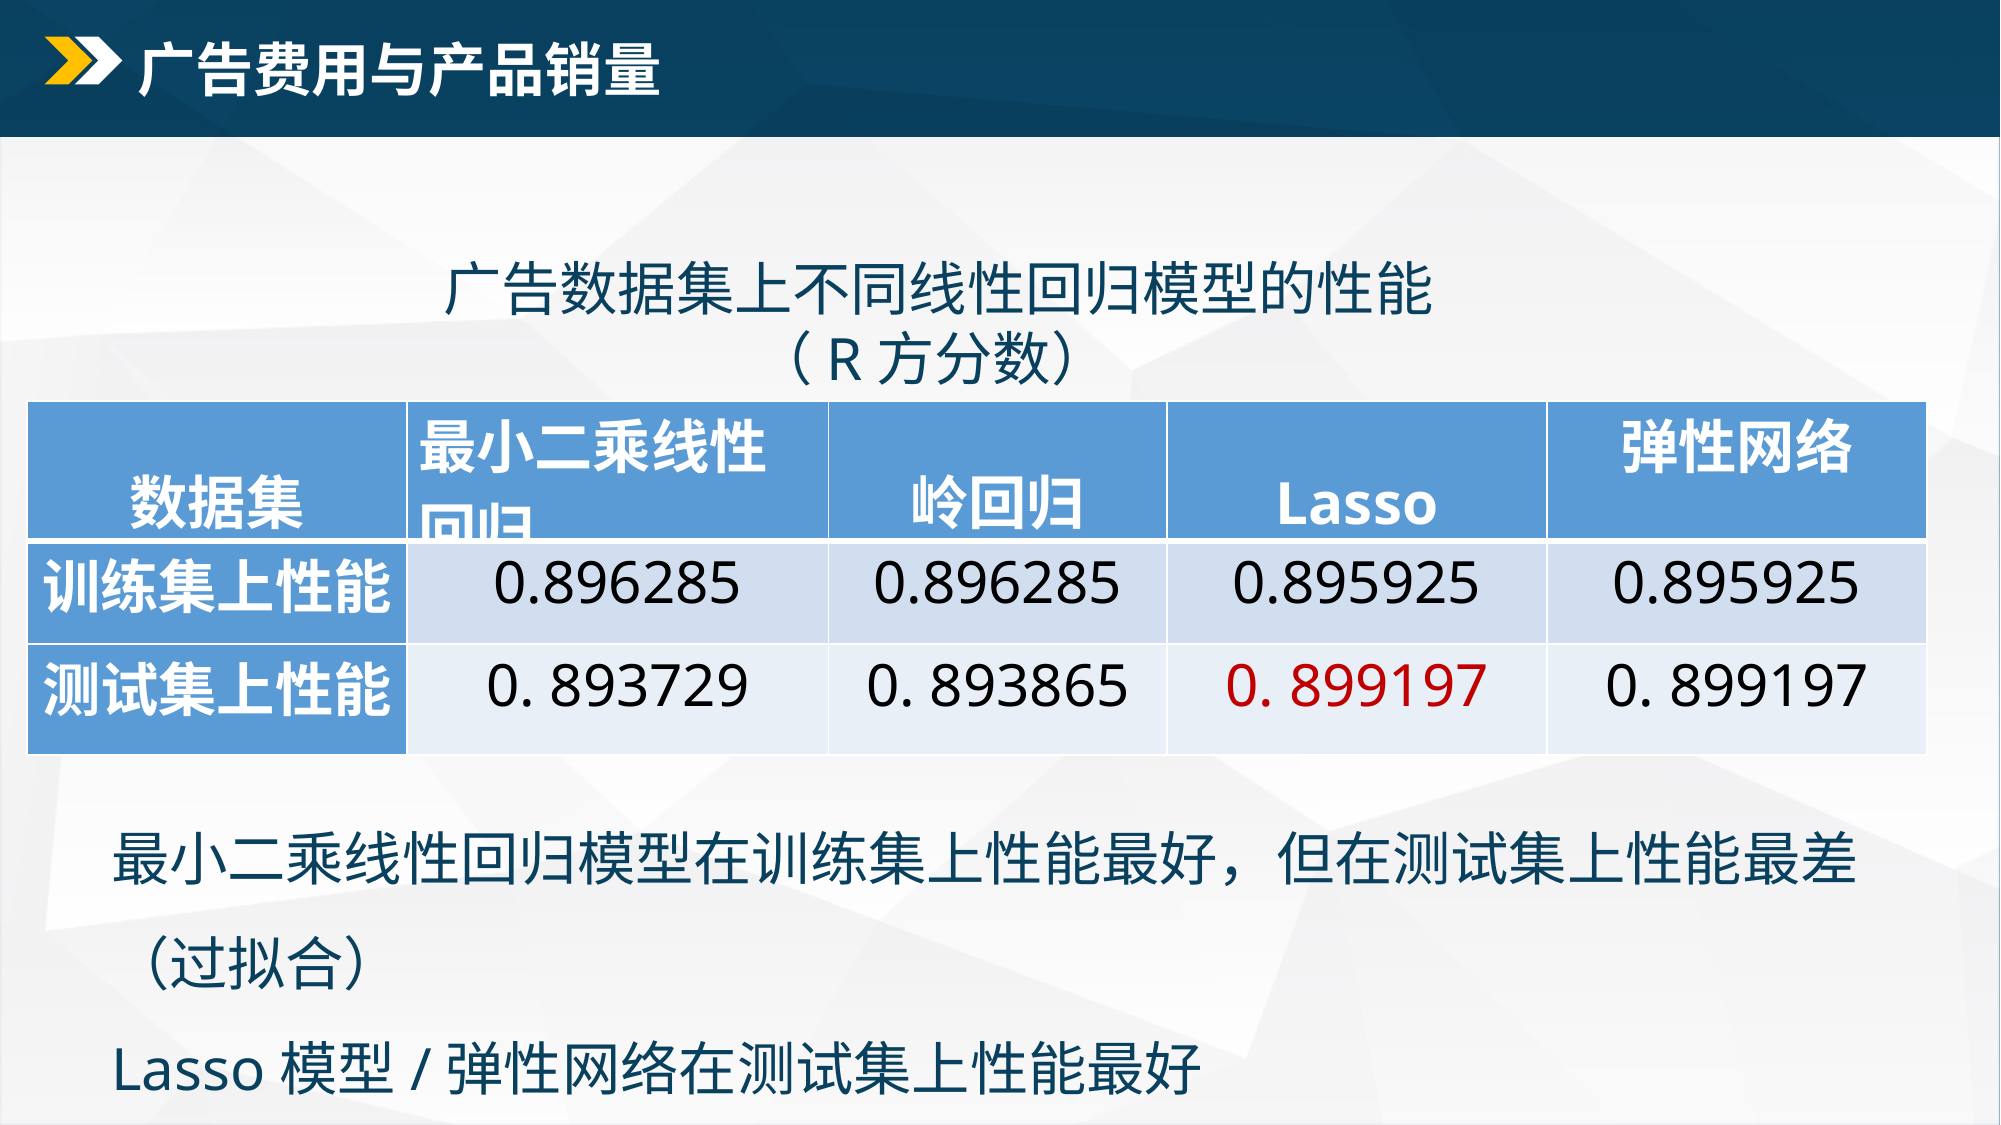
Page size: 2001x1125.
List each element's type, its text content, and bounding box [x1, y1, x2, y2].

text_box 最小二乘线性回归模型在训练集上性能最好，但在测试集上性能最差（过拟合） Lasso模型/弹性网络在测试集上性能最好 [96, 779, 1927, 1110]
table_cell 0. 899197 [1548, 645, 1926, 754]
table_cell 0. 893729 [408, 645, 828, 754]
title 广告费用与产品销量 [122, 33, 1755, 124]
table_header 弹性网络 [1548, 402, 1926, 538]
picture [0, 0, 2000, 1125]
table_cell 0.896285 [829, 544, 1166, 643]
table_cell 训练集上性能 [28, 544, 406, 643]
table_header 岭回归 [829, 402, 1166, 538]
table_cell 0. 899197 [1168, 645, 1546, 754]
table_header 数据集 [28, 402, 406, 538]
table_cell 测试集上性能 [28, 645, 406, 754]
text_box 广告数据集上不同线性回归模型的性能 （R方分数） [428, 244, 1449, 400]
table_cell 0.895925 [1548, 544, 1926, 643]
table_header 最小二乘线性回归 [408, 402, 828, 538]
table_cell 0.895925 [1168, 544, 1546, 643]
table_cell 0.896285 [408, 544, 828, 643]
table_cell 0. 893865 [829, 645, 1166, 754]
table_header Lasso [1168, 402, 1546, 538]
